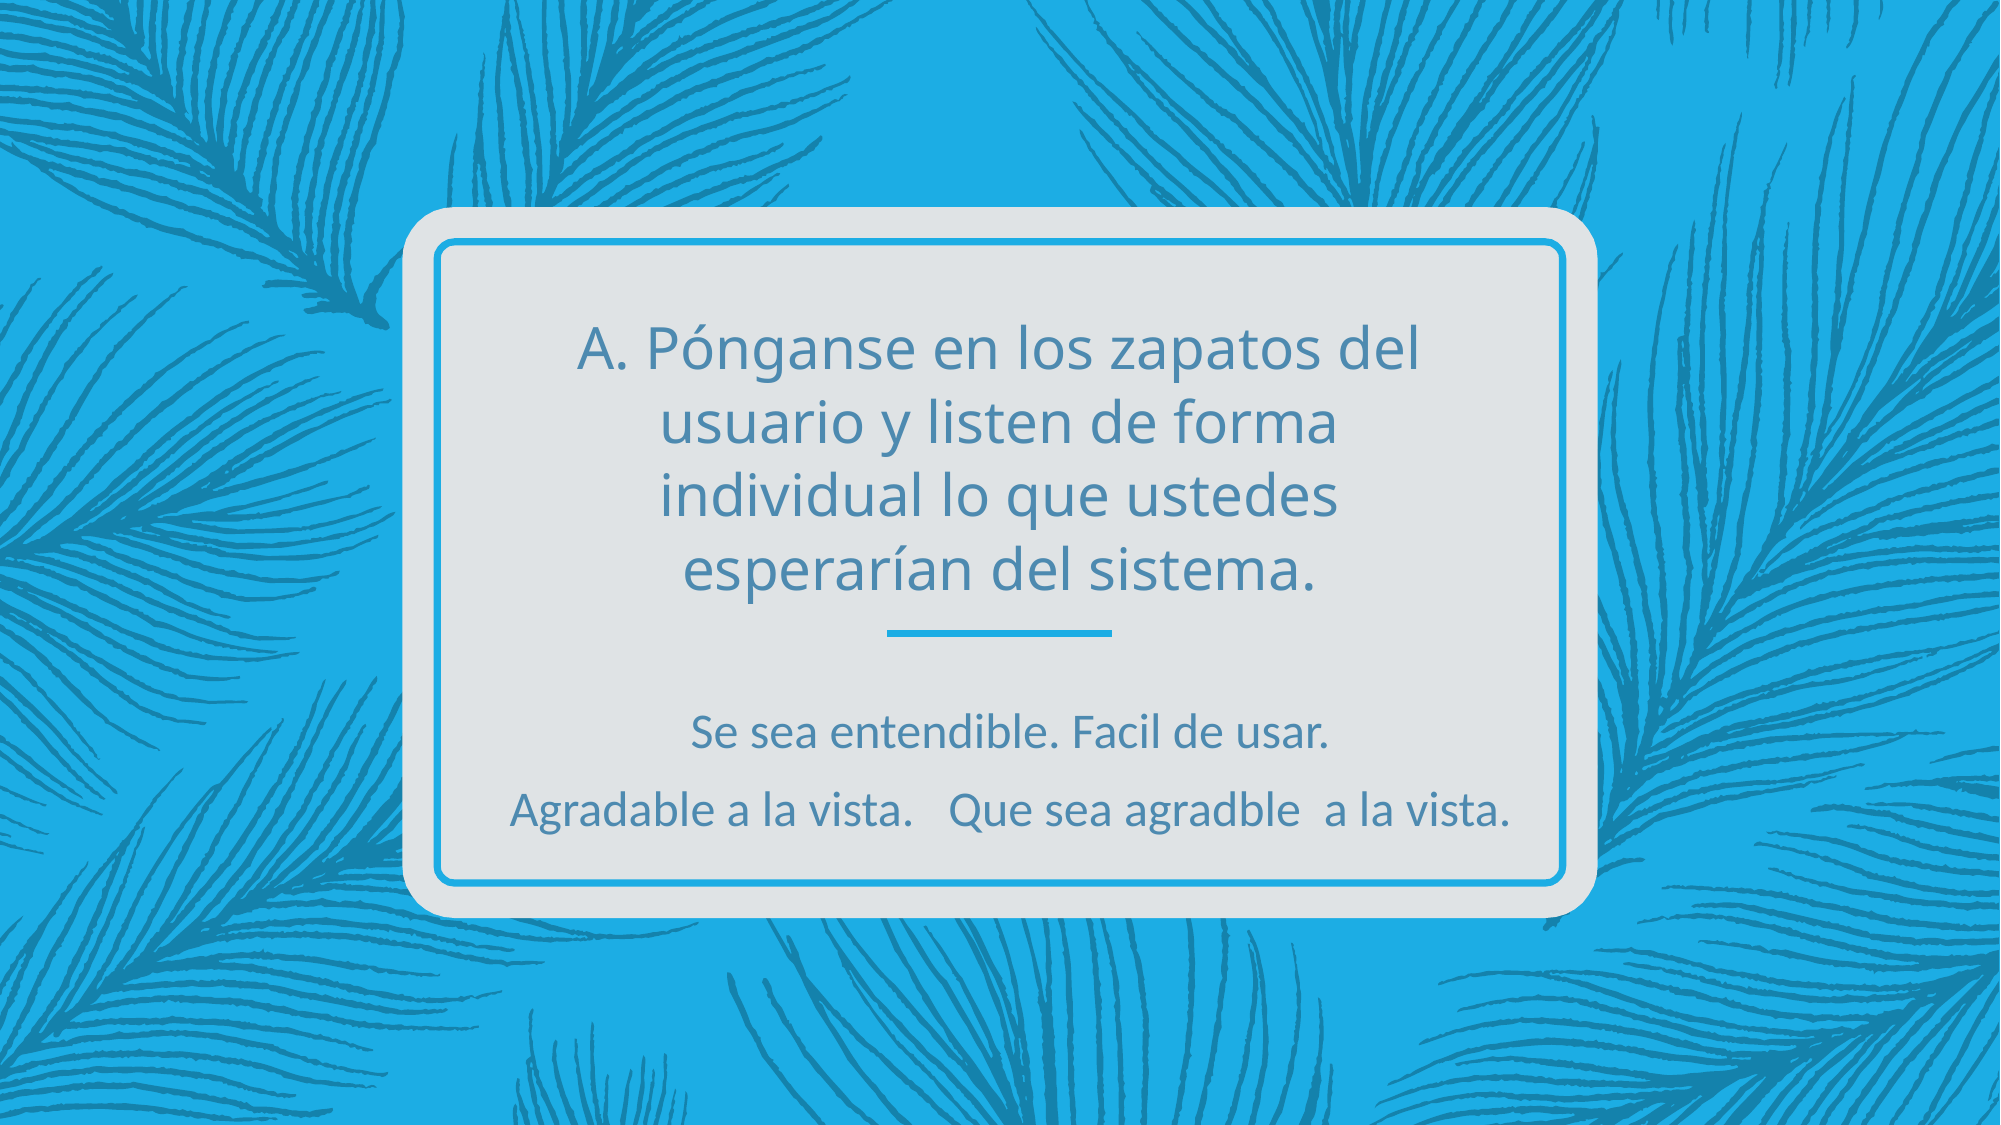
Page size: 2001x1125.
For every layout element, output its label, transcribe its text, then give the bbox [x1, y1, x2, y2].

list Se sea entendible. Facil de usar. Agradable a la vista. Que sea agradble a la vista. [473, 673, 1548, 844]
title A. Pónganse en los zapatos del usuario y listen de forma individual lo que ustedes esperarían del sistema. [518, 300, 1480, 603]
